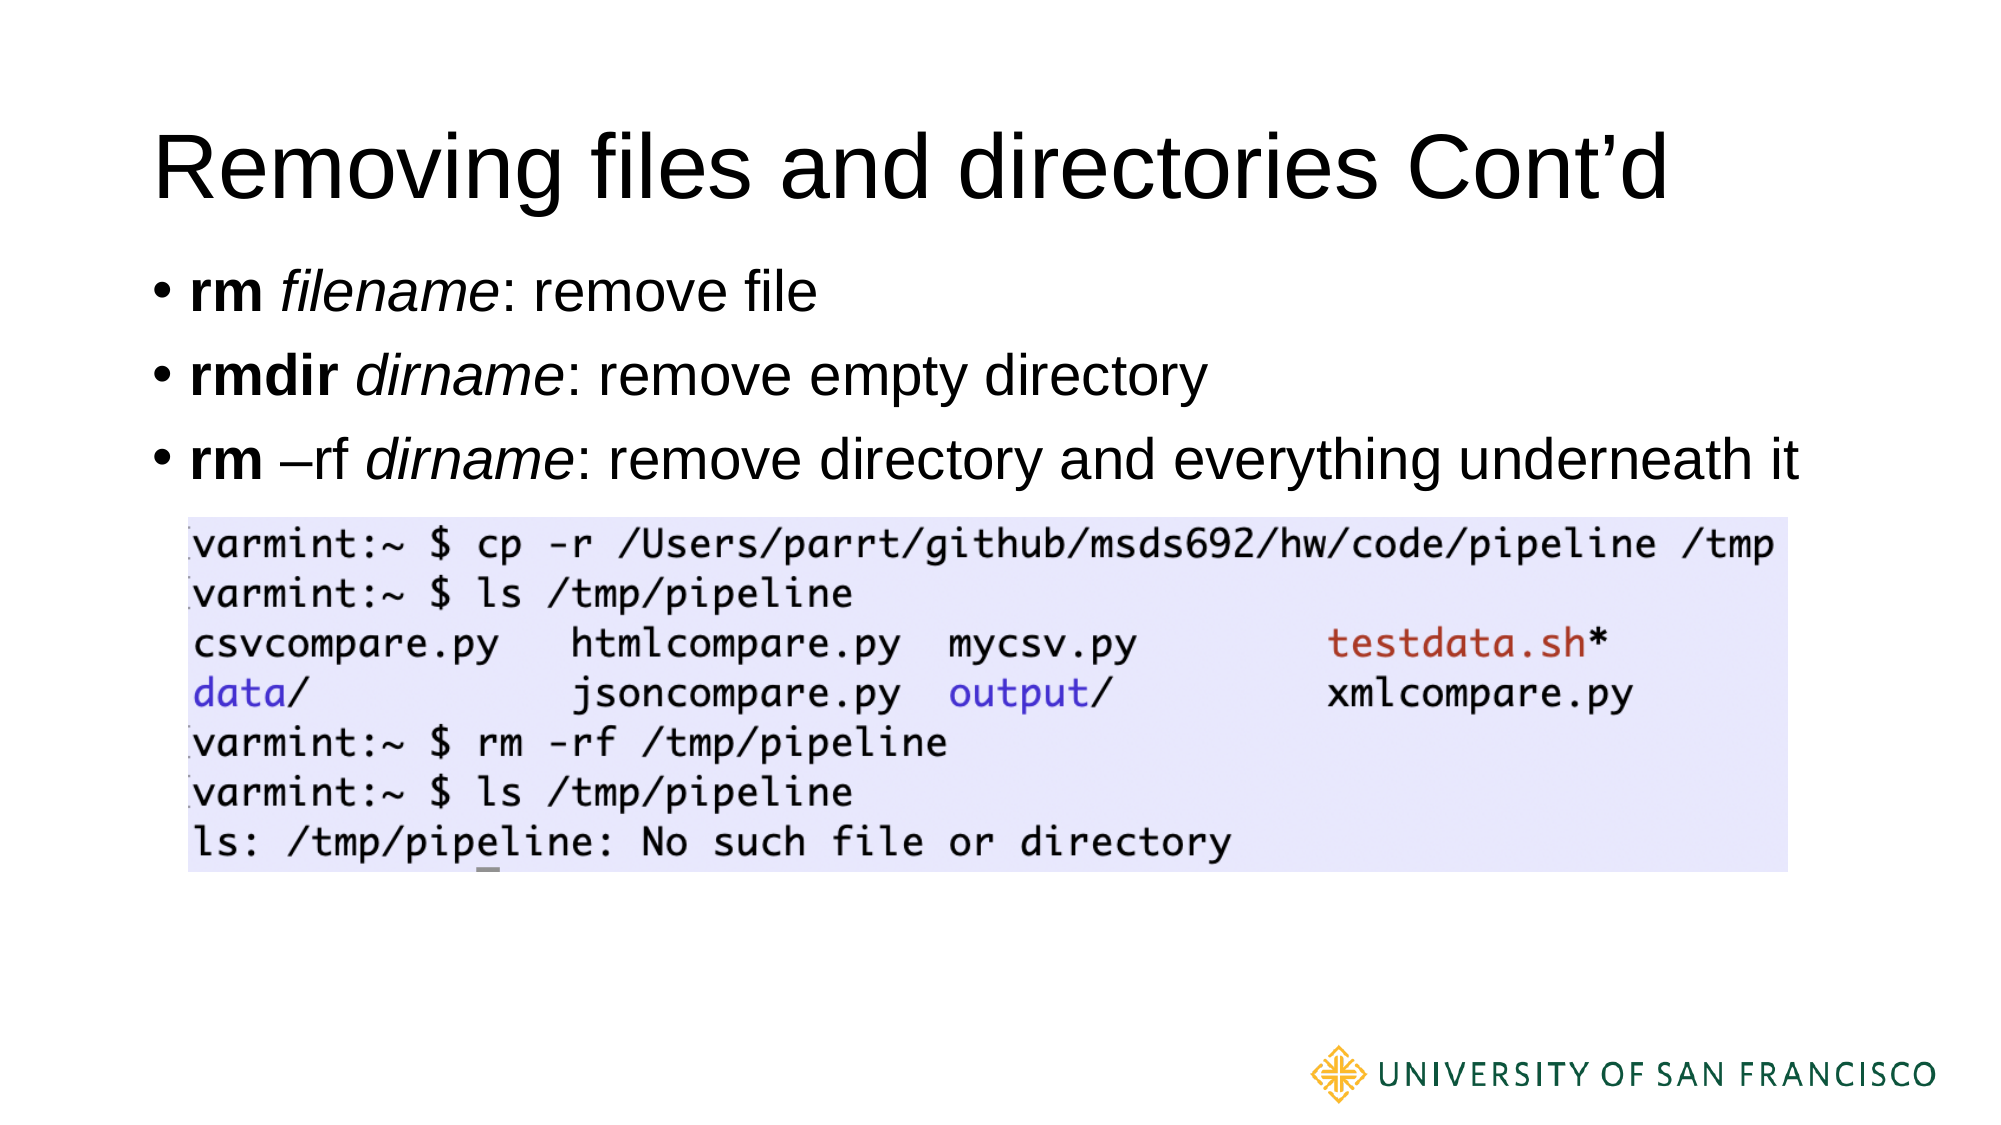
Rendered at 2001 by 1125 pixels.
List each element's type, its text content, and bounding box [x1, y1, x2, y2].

title Removing files and directories Cont’d [137, 59, 1863, 253]
list rm filename: remove file rmdir dirname: remove empty directory rm –rf dirname: remove directory and everything underneath it [137, 253, 1863, 1014]
picture [188, 517, 1788, 872]
